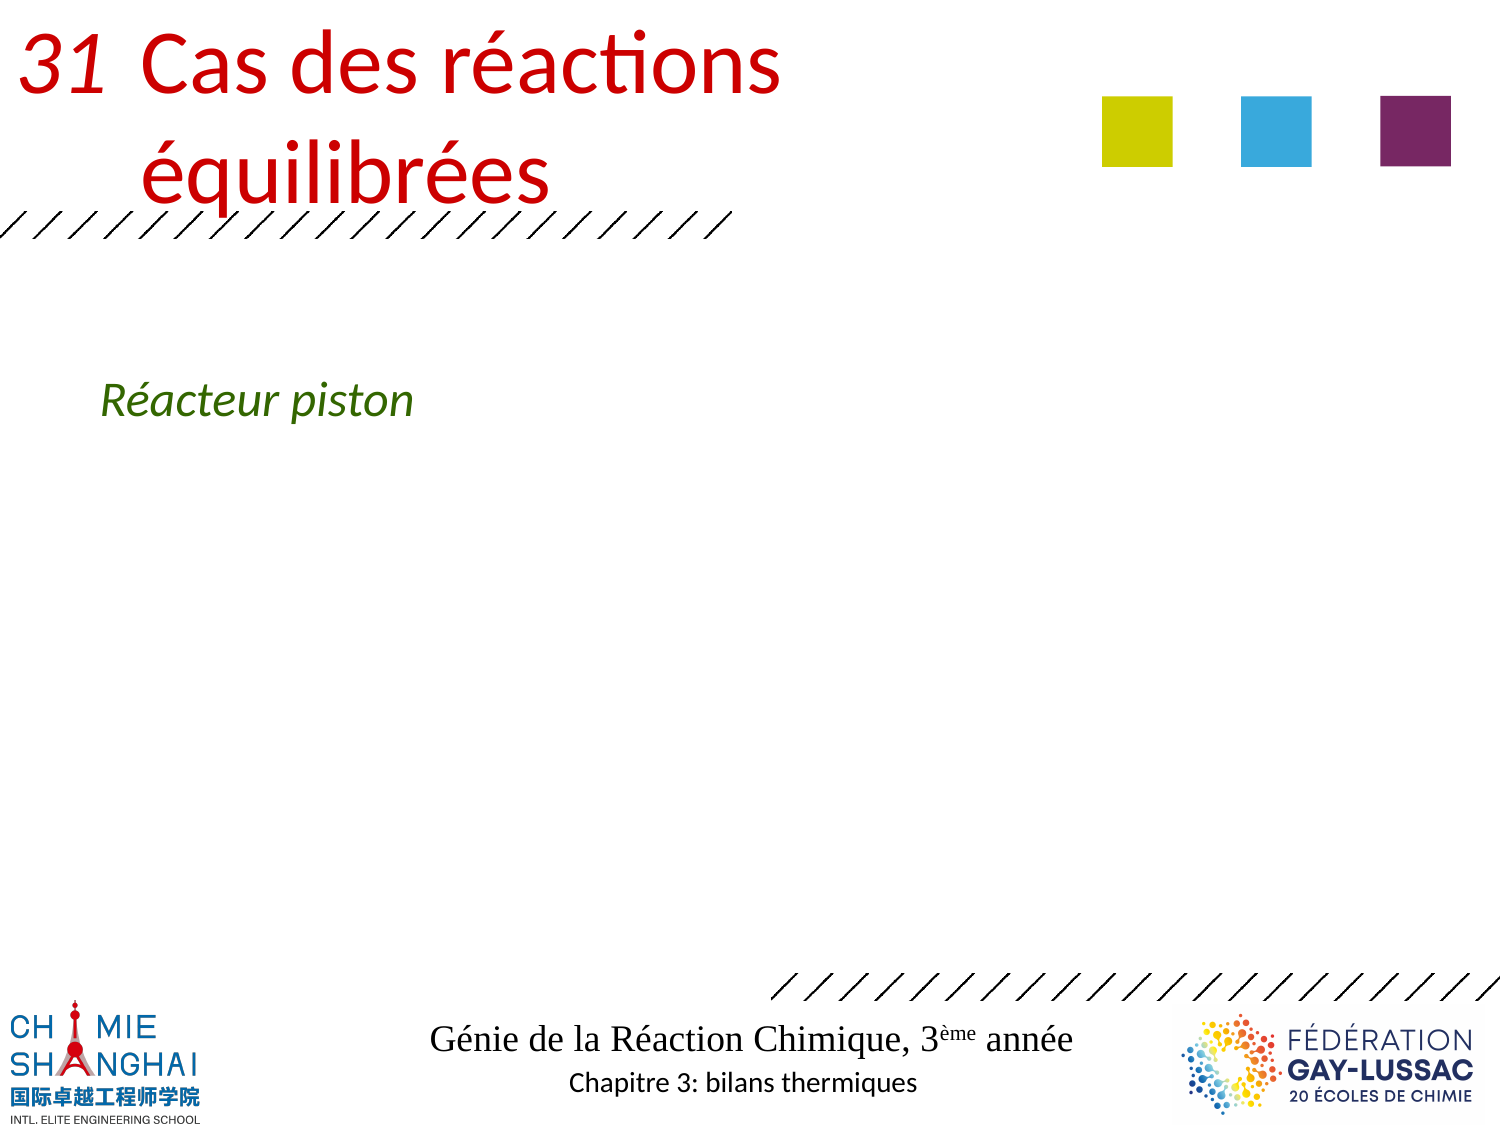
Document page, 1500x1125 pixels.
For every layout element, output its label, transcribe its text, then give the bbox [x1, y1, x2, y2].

text_box 31 Cas des réactions équilibrées [0, 18, 1157, 206]
picture [771, 973, 1500, 1001]
picture [1172, 1004, 1485, 1125]
picture [0, 211, 732, 239]
text_box Réacteur piston [84, 359, 430, 434]
picture [11, 1000, 200, 1124]
